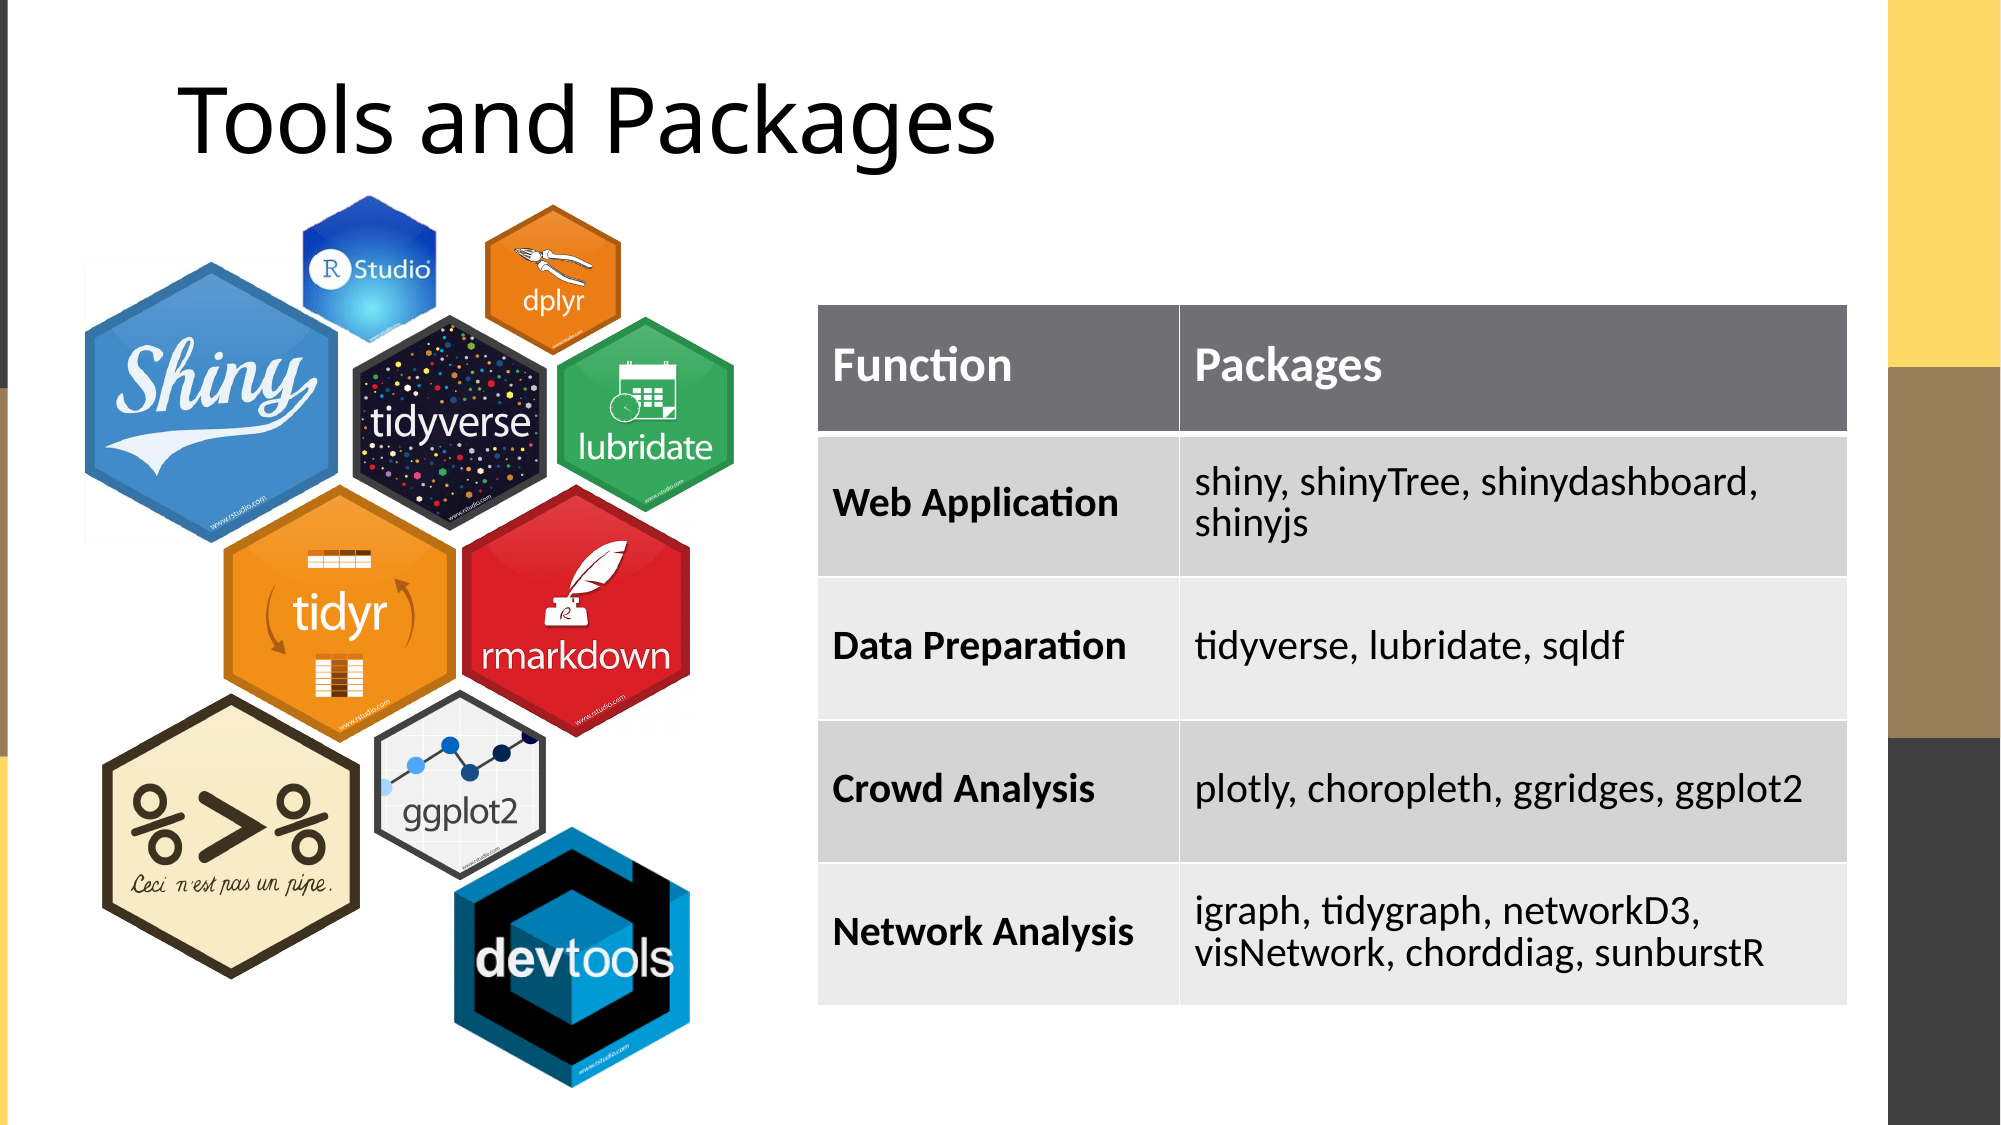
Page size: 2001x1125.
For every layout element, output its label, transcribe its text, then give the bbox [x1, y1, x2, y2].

table_cell Web Application [818, 437, 1179, 576]
text_box Tools and Packages [162, 32, 1678, 182]
table_cell shiny, shinyTree, shinydashboard, shinyjs [1180, 437, 1847, 576]
table_cell Data Preparation [818, 578, 1179, 719]
table_header Function [818, 305, 1179, 431]
table_cell Network Analysis [818, 864, 1179, 1005]
table_cell tidyverse, lubridate, sqldf [1180, 578, 1847, 719]
table_cell Crowd Analysis [818, 721, 1179, 862]
table_cell igraph, tidygraph, networkD3, visNetwork, chorddiag, sunburstR [1180, 864, 1847, 1005]
table_header Packages [1180, 305, 1847, 431]
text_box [84, 155, 734, 1089]
table_cell plotly, choropleth, ggridges, ggplot2 [1180, 721, 1847, 862]
